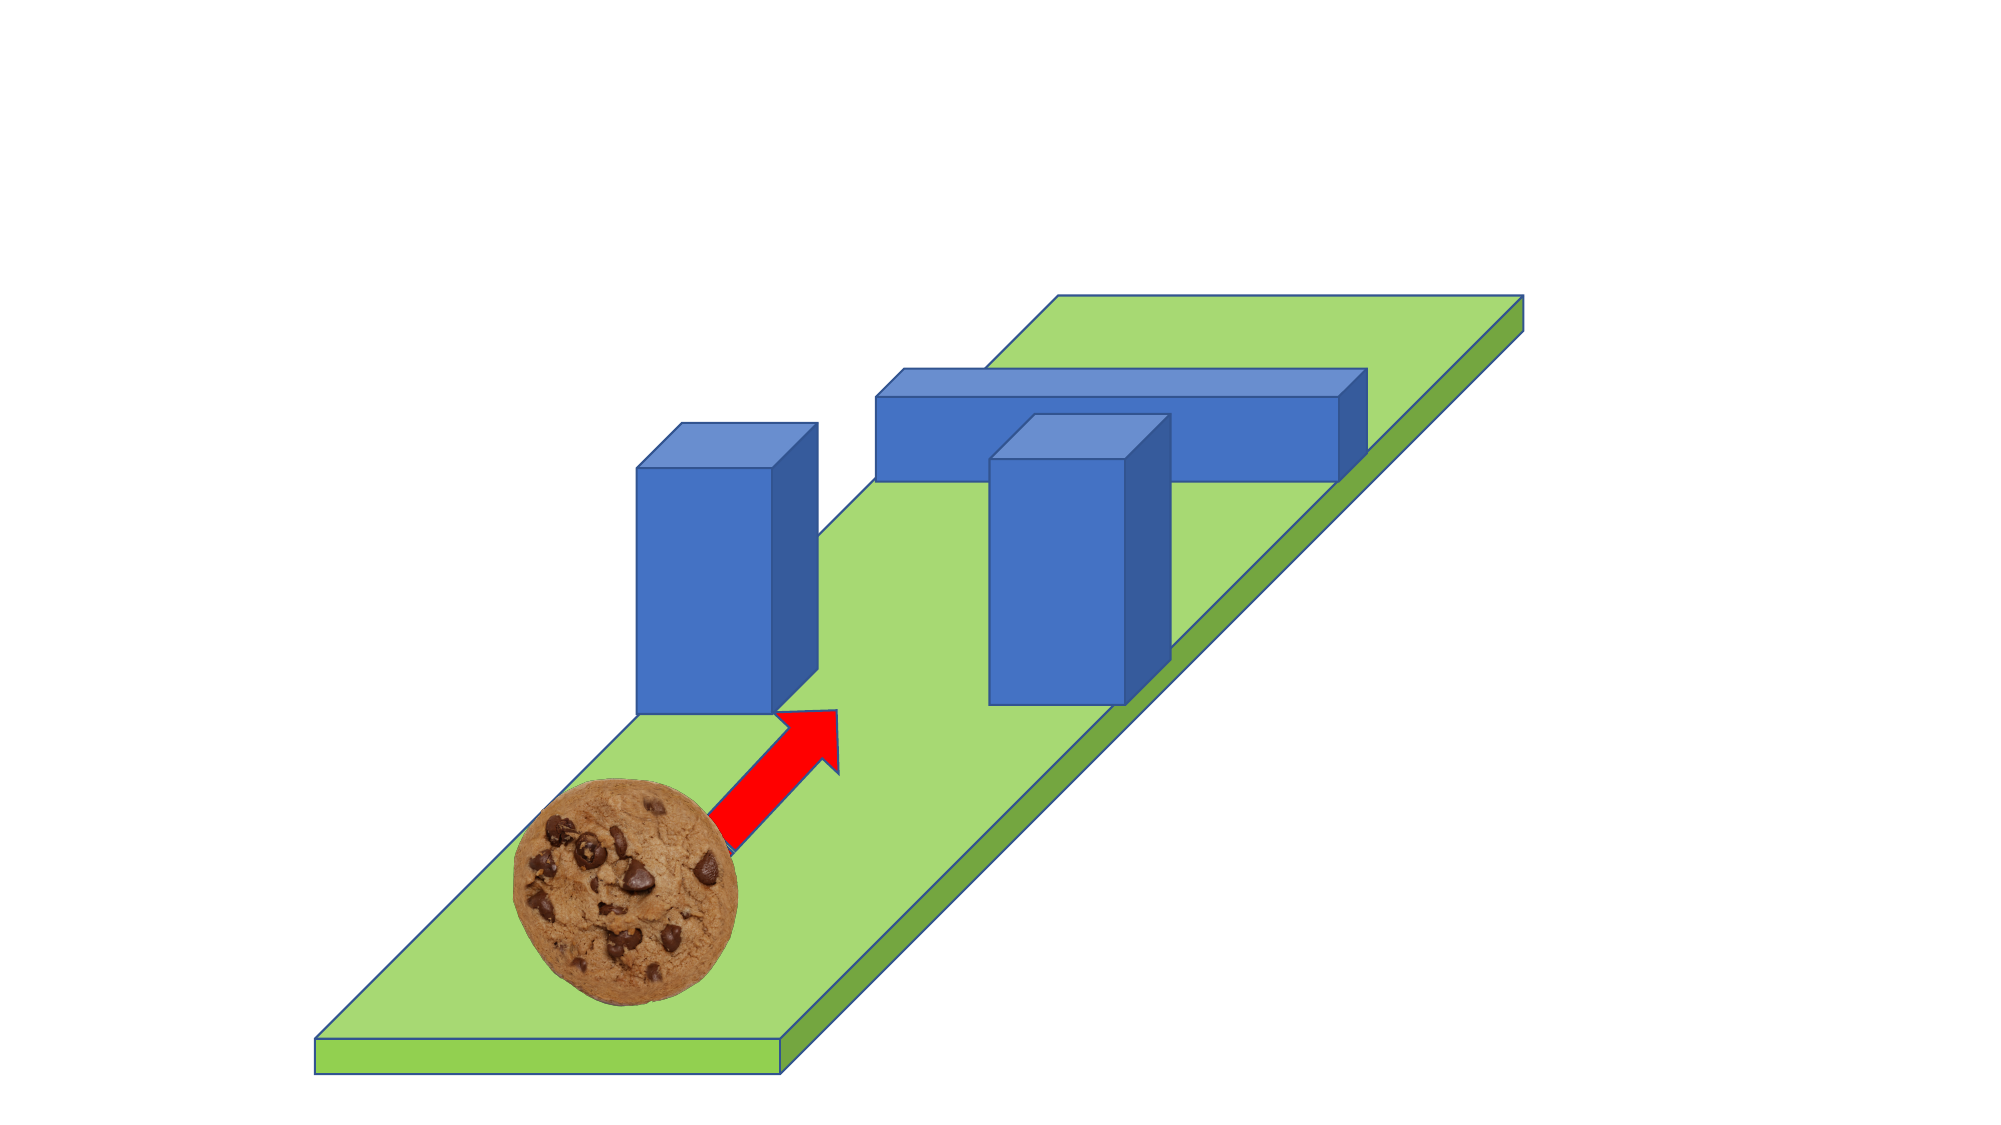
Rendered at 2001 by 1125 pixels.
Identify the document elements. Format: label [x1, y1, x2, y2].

text_box [635, 421, 819, 716]
text_box [988, 412, 1172, 706]
text_box [874, 367, 1368, 483]
text_box [313, 294, 1525, 1076]
text_box [738, 709, 840, 847]
picture [508, 775, 742, 1016]
